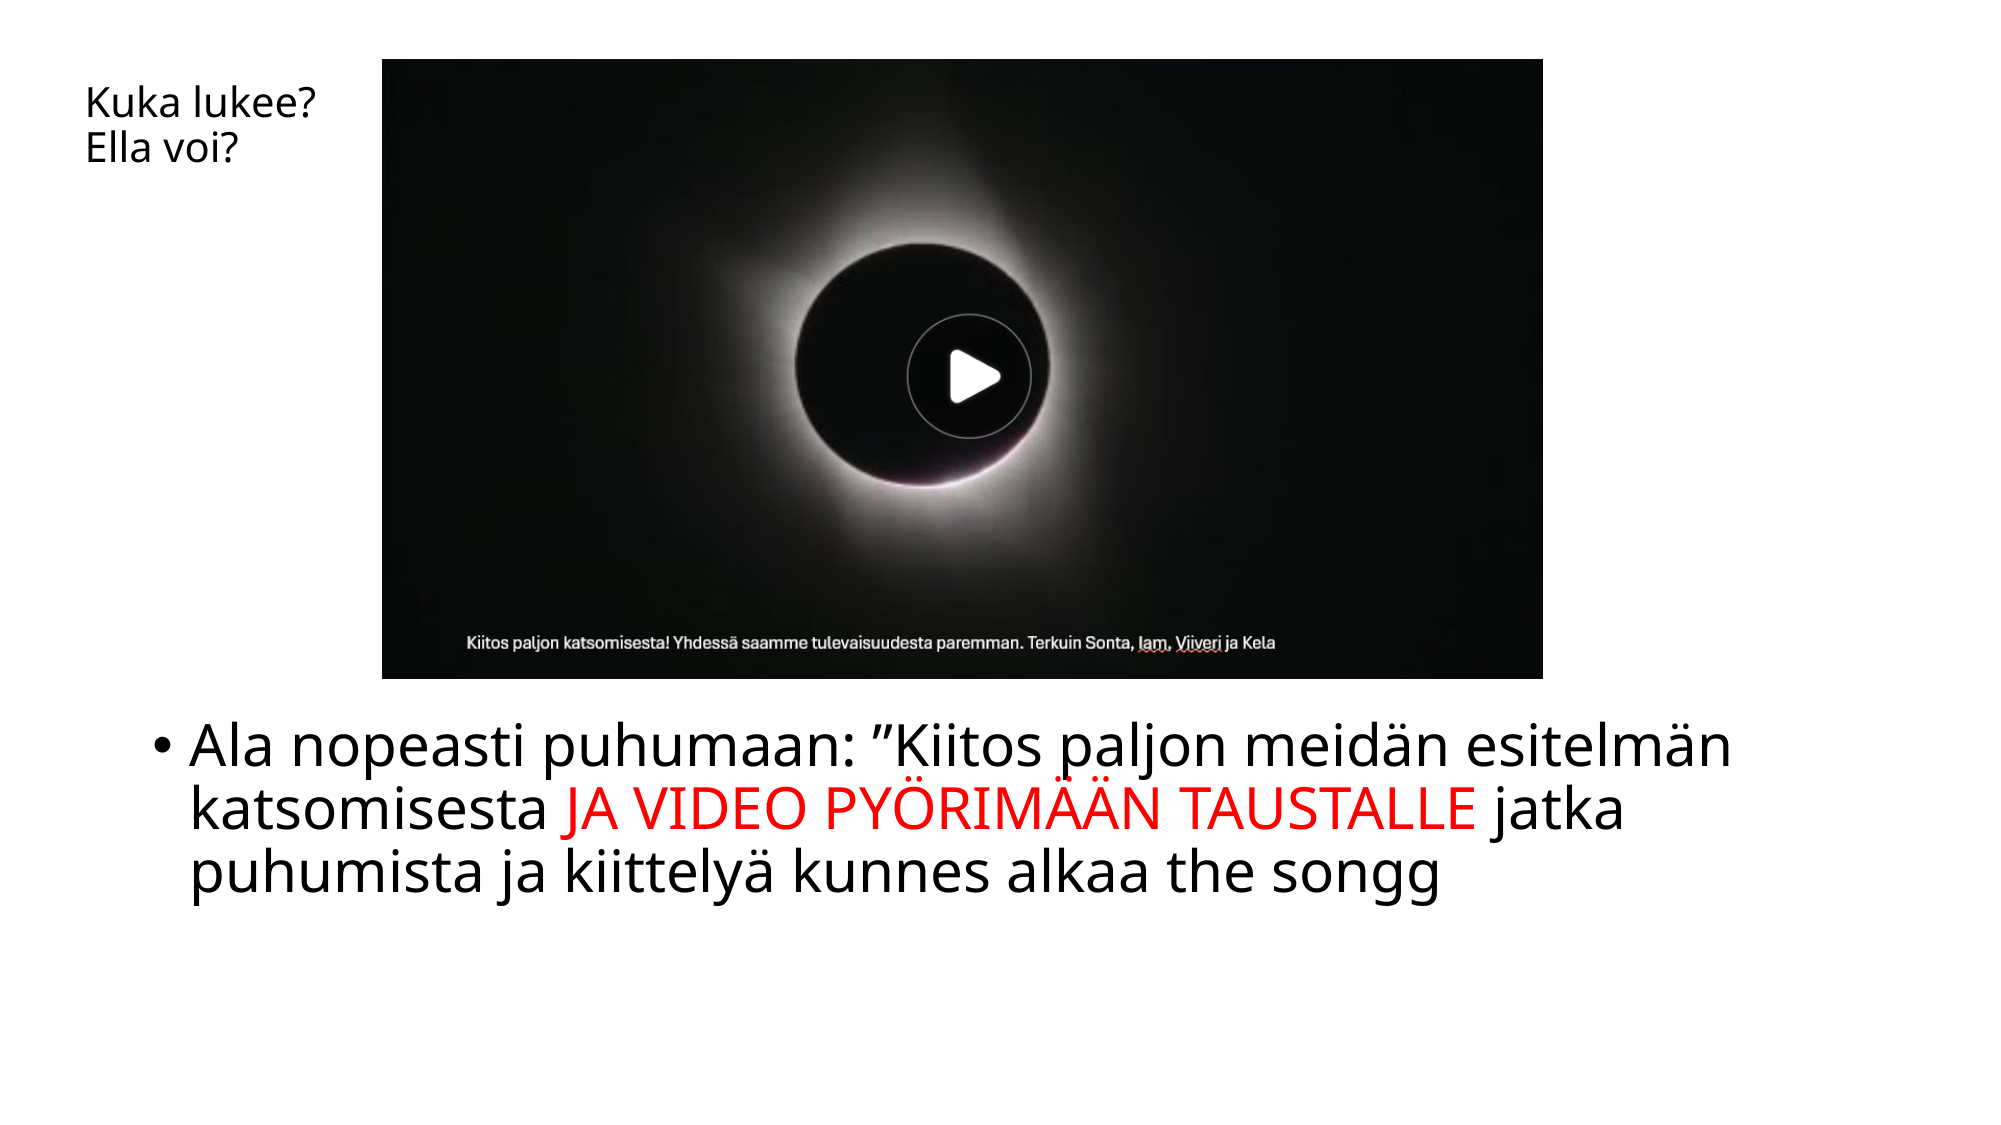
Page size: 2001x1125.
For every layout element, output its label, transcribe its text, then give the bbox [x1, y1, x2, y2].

title Kuka lukee? Ella voi? [69, 59, 347, 193]
list Ala nopeasti puhumaan: ”Kiitos paljon meidän esitelmän katsomisesta JA VIDEO PYÖRIMÄÄN TAUSTALLE jatka puhumista ja kiittelyä kunnes alkaa the songg [137, 708, 1863, 1014]
picture [382, 59, 1543, 680]
